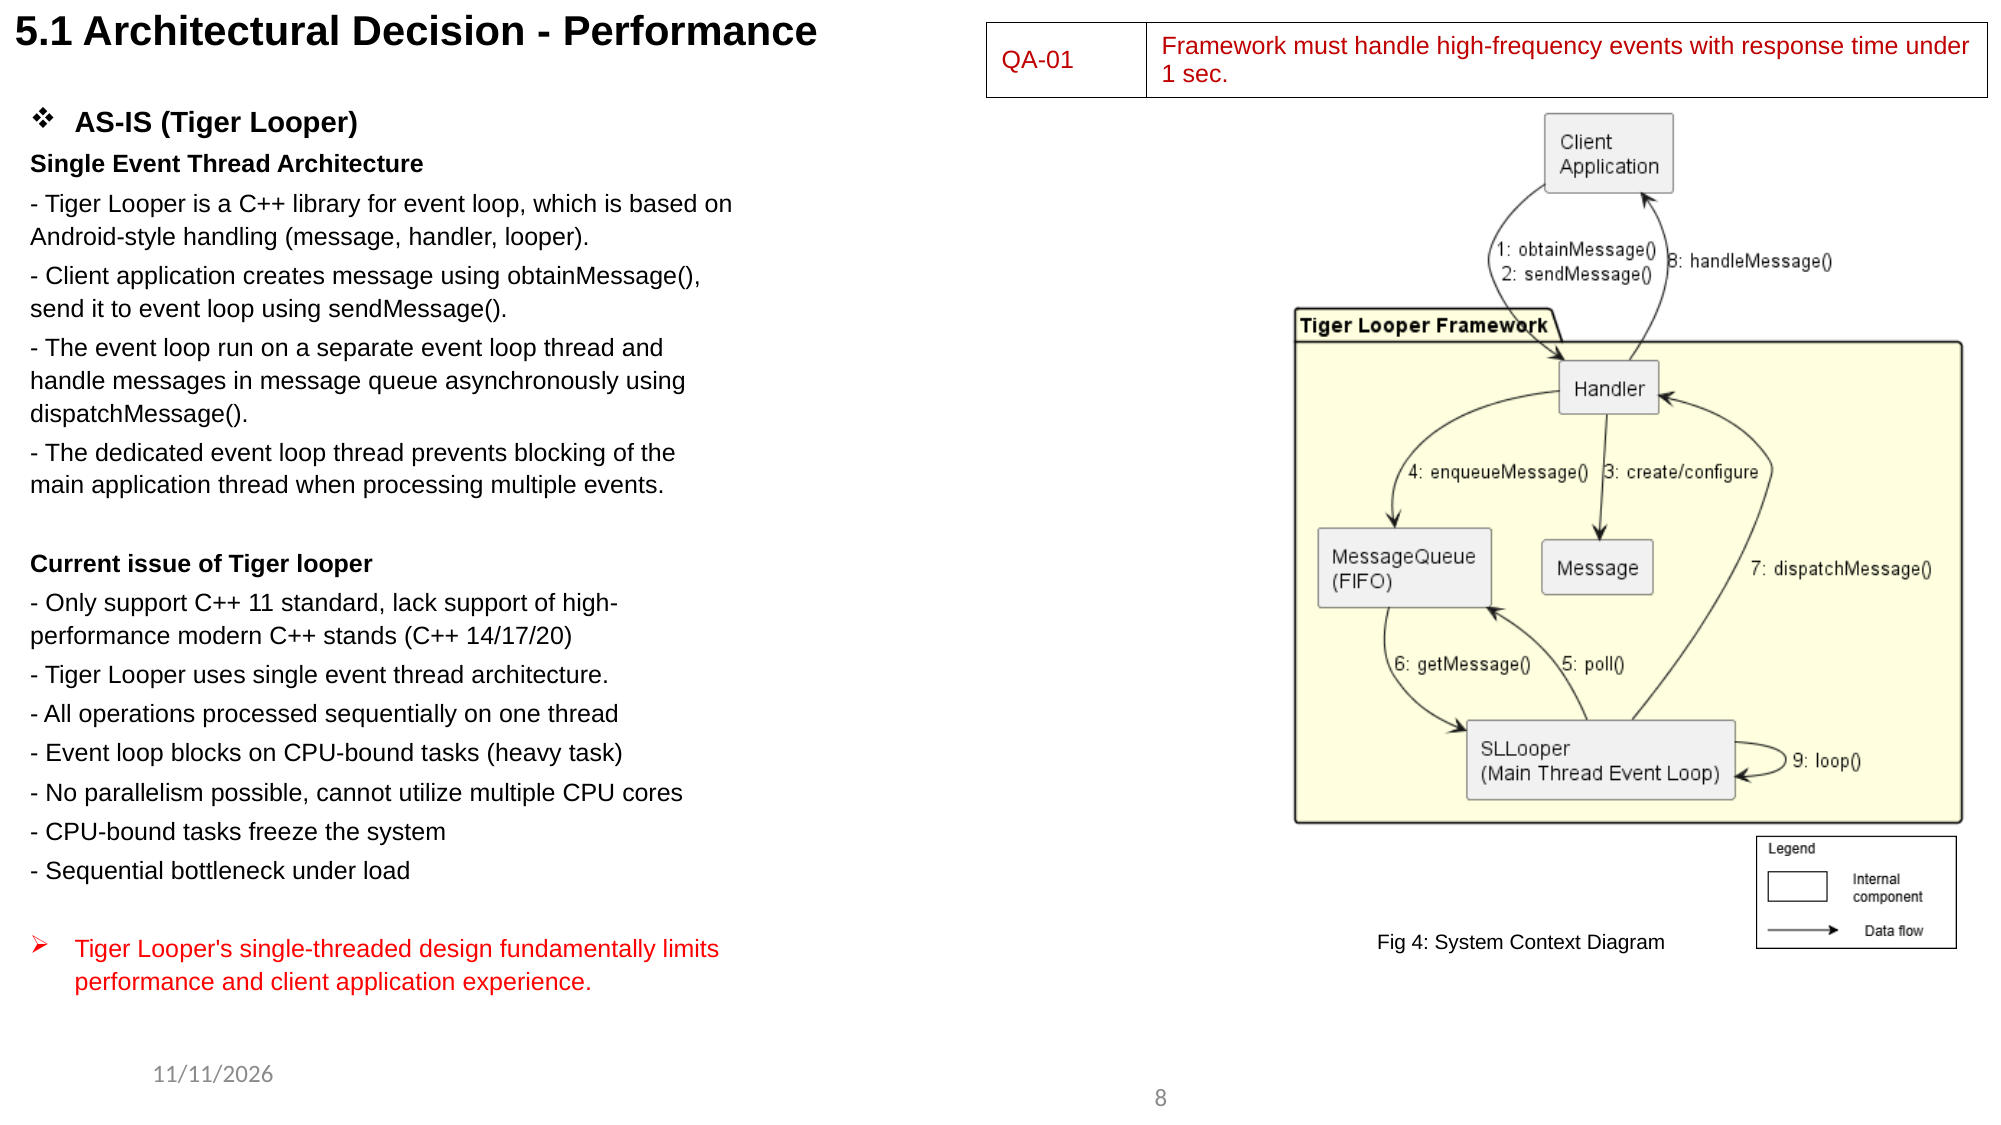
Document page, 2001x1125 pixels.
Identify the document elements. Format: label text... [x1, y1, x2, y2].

table_header Framework must handle high-frequency events with response time under 1 sec. [1147, 23, 1987, 97]
text_box 8 [732, 1066, 1183, 1125]
picture [1286, 103, 1970, 949]
table_header QA-01 [987, 23, 1146, 97]
text_box Fig 4: System Context Diagram [1362, 920, 1681, 961]
text_box 5.1 Architectural Decision - Performance [0, 0, 857, 62]
text_box AS-IS (Tiger Looper) Single Event Thread Architecture - Tiger Looper is a C++ library for event loop, which is based on Android-style handling (message, handler, looper). - Client application creates message using obtainMessage(), send it to event loop using sendMessage(). - The event loop run on a separate event loop thread and handle messages in message queue asynchronously using dispatchMessage(). - The dedicated event loop thread prevents blocking of the main application thread when processing multiple events. Current issue of Tiger looper - Only support C++ 11 standard, lack support of high-performance modern C++ stands (C++ 14/17/20) - Tiger Looper uses single event thread architecture. - All operations processed sequentially on one thread - Event loop blocks on CPU-bound tasks (heavy task) - No parallelism possible, cannot utilize multiple CPU cores - CPU-bound tasks freeze the system - Sequential bottleneck under load Tiger Looper's single-threaded design fundamentally limits performance and client application experience. [30, 96, 736, 1125]
